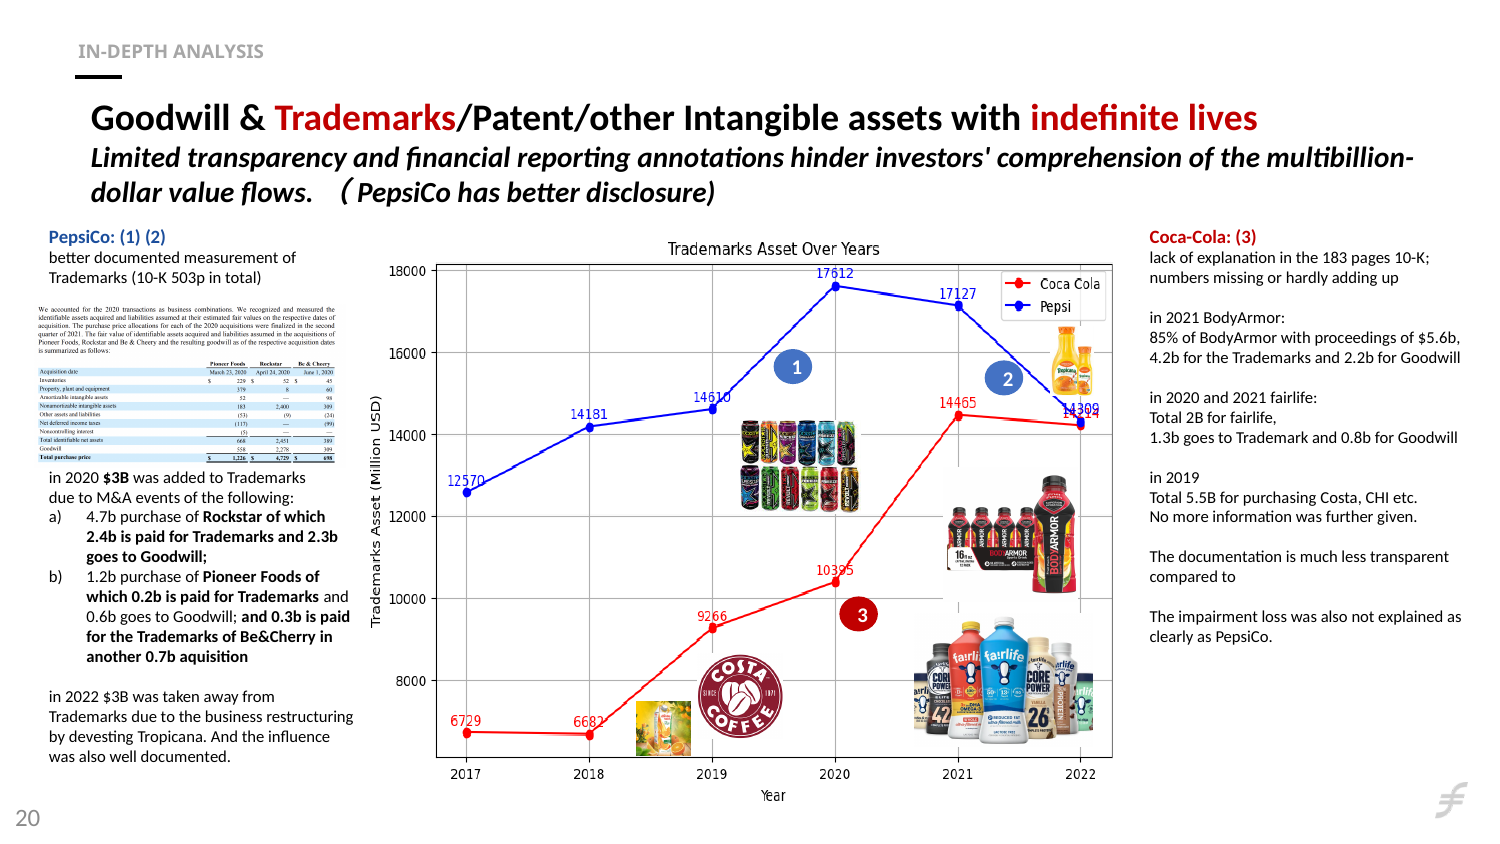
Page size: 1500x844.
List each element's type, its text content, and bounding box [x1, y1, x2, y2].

text_box Goodwill & Trademarks/Patent/other Intangible assets with indefinite lives Limited transparency and financial reporting annotations hinder investors' comprehension of the multibillion-dollar value flows.（PepsiCo has better disclosure) [76, 85, 1458, 216]
text_box PepsiCo: (1) (2) better documented measurement of Trademarks (10-K 503p in total) in 2020 $3B was added to Trademarks due to M&A events of the following: 4.7b purchase of Rockstar of which 2.4b is paid for Trademarks and 2.3b goes to Goodwill; 1.2b purchase of Pioneer Foods of which 0.2b is paid for Trademarks and 0.6b goes to Goodwill; and 0.3b is paid for the Trademarks of Be&Cherry in another 0.7b aquisition in 2022 $3B was taken away from Trademarks due to the business restructuring by devesting Tropicana. And the influence was also well documented. [34, 216, 371, 794]
picture [362, 232, 1119, 814]
text_box 20 [0, 793, 338, 839]
list in-depth analysis [63, 27, 741, 63]
picture [1435, 782, 1468, 819]
text_box Coca-Cola: (3) lack of explanation in the 183 pages 10-K; numbers missing or hardly adding up in 2021 BodyArmor: 85% of BodyArmor with proceedings of $5.6b, 4.2b for the Trademarks and 2.2b for Goodwill in 2020 and 2021 fairlife: Total 2B for fairlife, 1.3b goes to Trademark and 0.8b for Goodwill in 2019 Total 5.5B for purchasing Costa, CHI etc. No more information was further given. The documentation is much less transparent compared to The impairment loss was also not explained as clearly as PepsiCo. [1134, 216, 1486, 694]
picture [34, 304, 346, 468]
